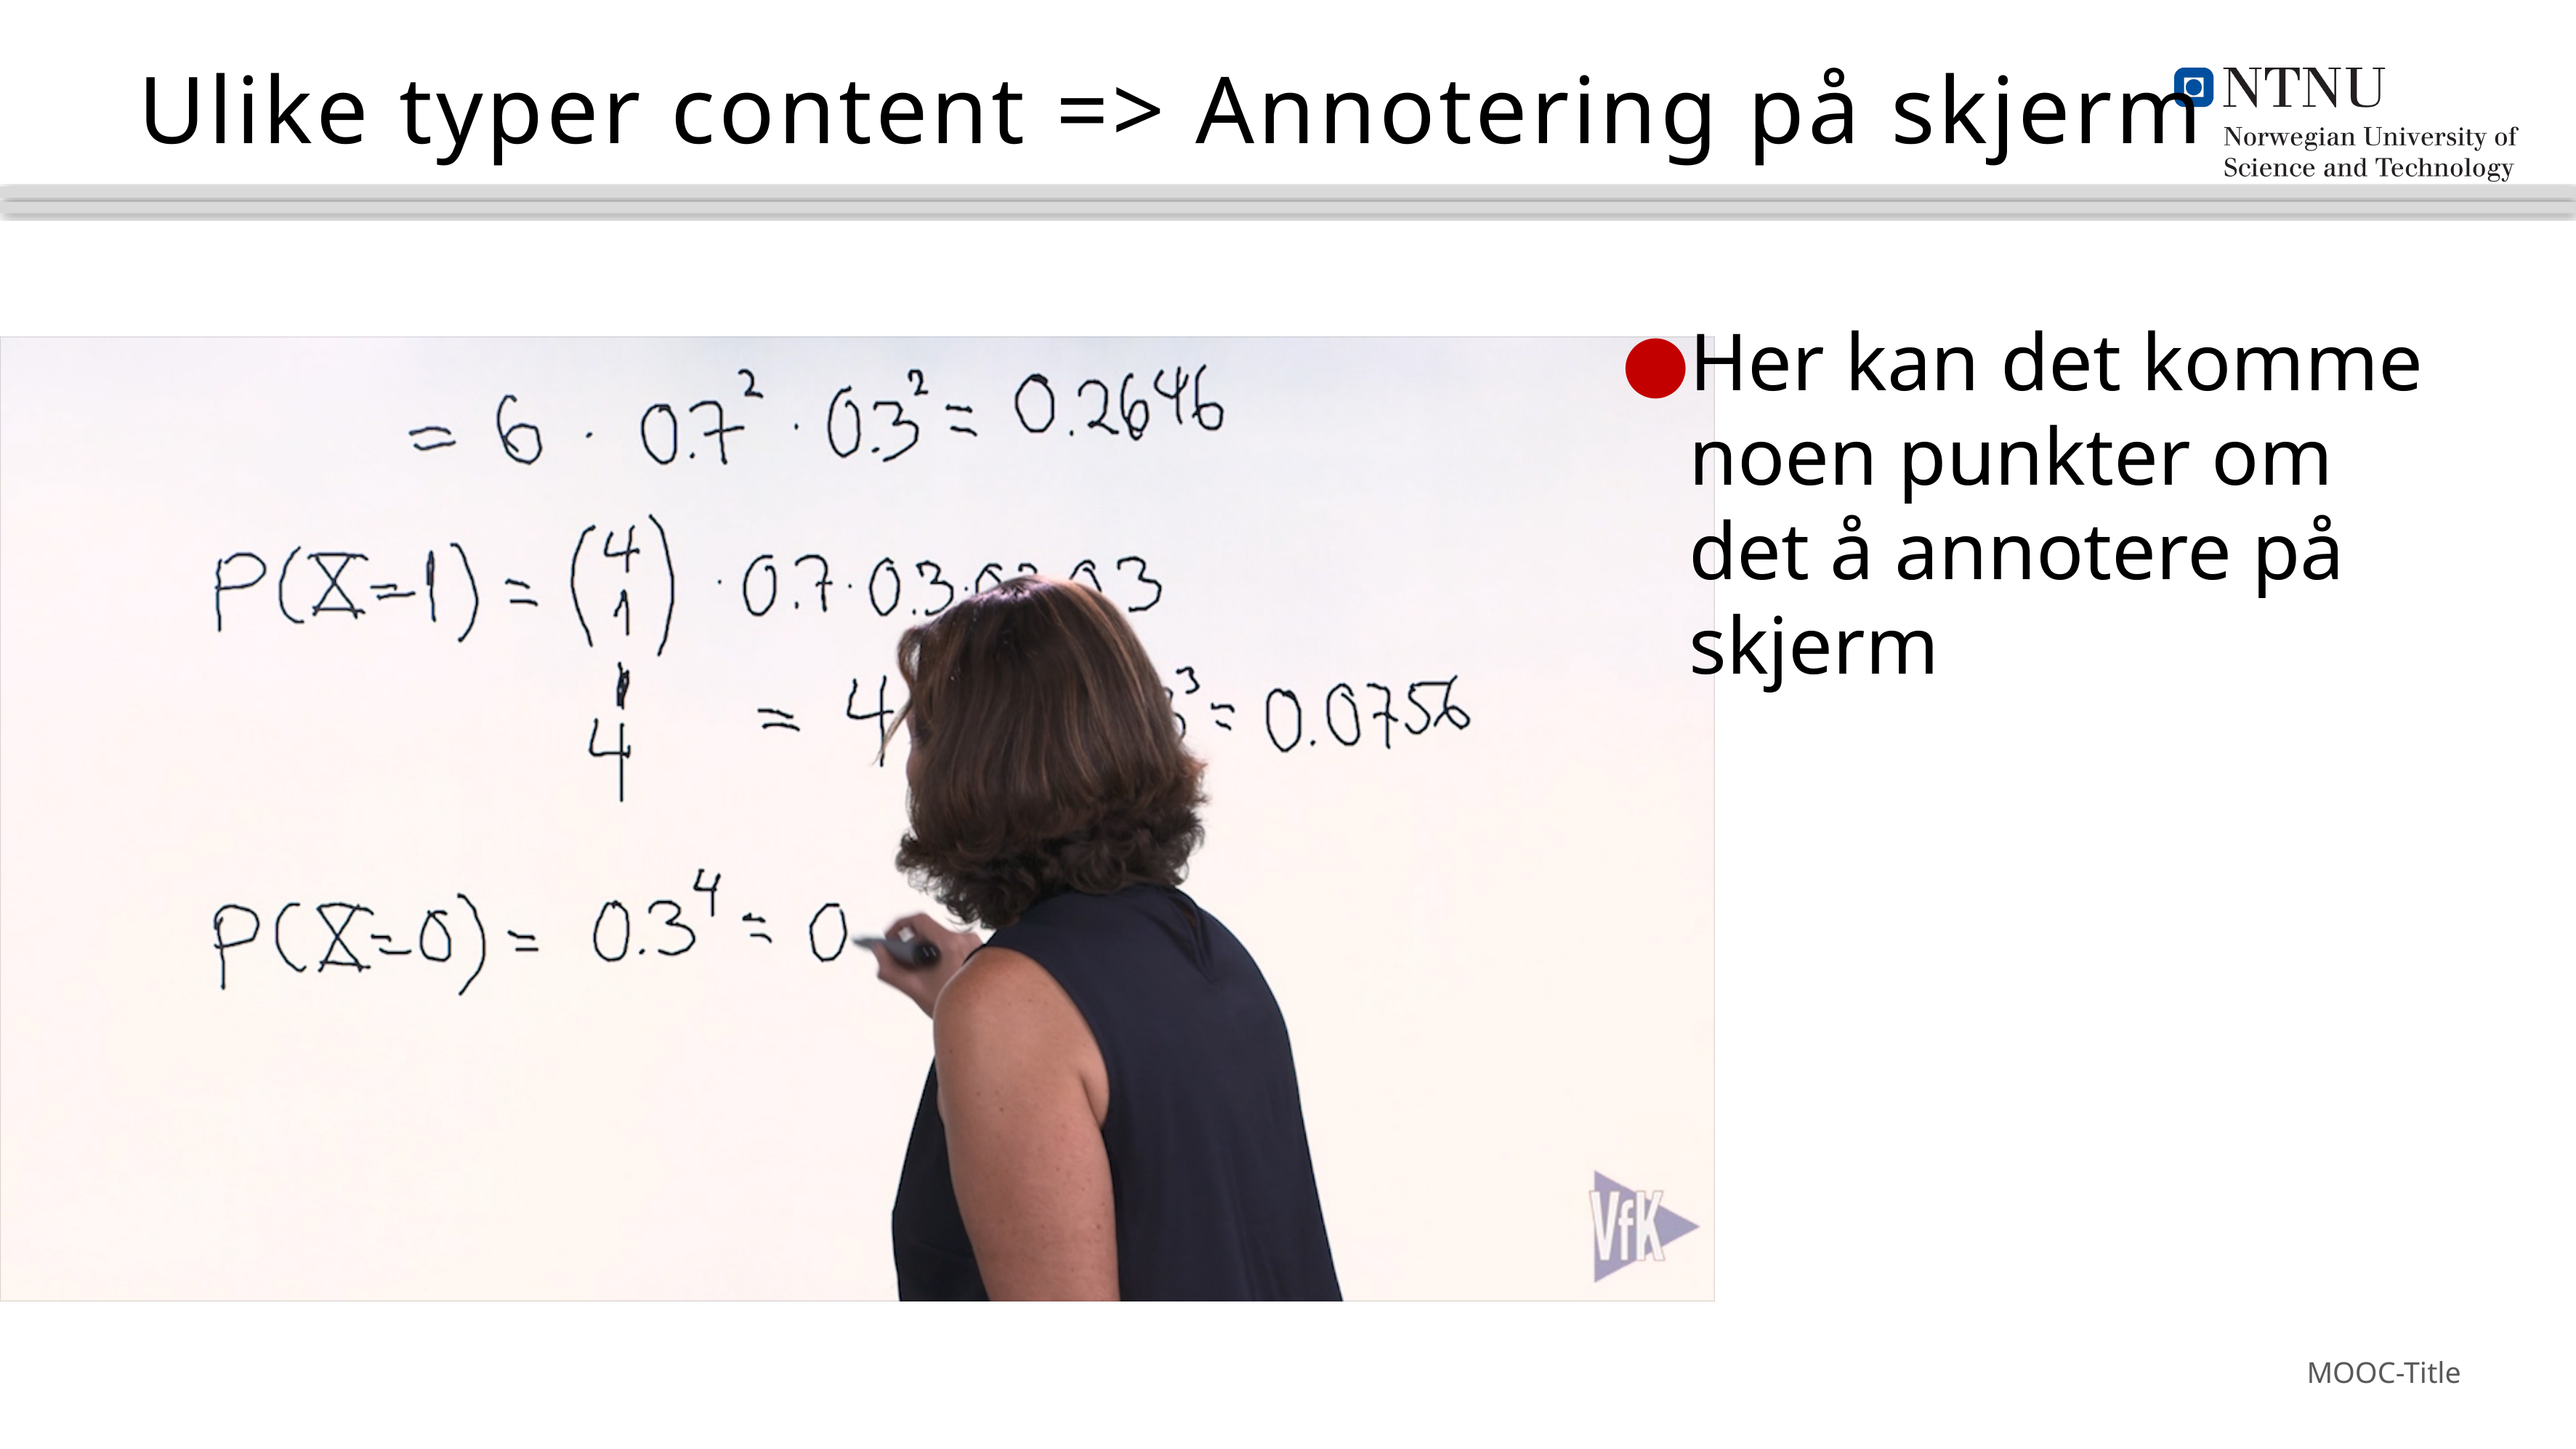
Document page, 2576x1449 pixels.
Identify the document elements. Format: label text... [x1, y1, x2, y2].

list Her kan det komme noen punkter om det å annotere på skjerm [1560, 311, 2462, 1301]
title Ulike typer content => Annotering på skjerm [112, 39, 2294, 215]
picture [0, 336, 1715, 1301]
picture [2294, 68, 2519, 182]
